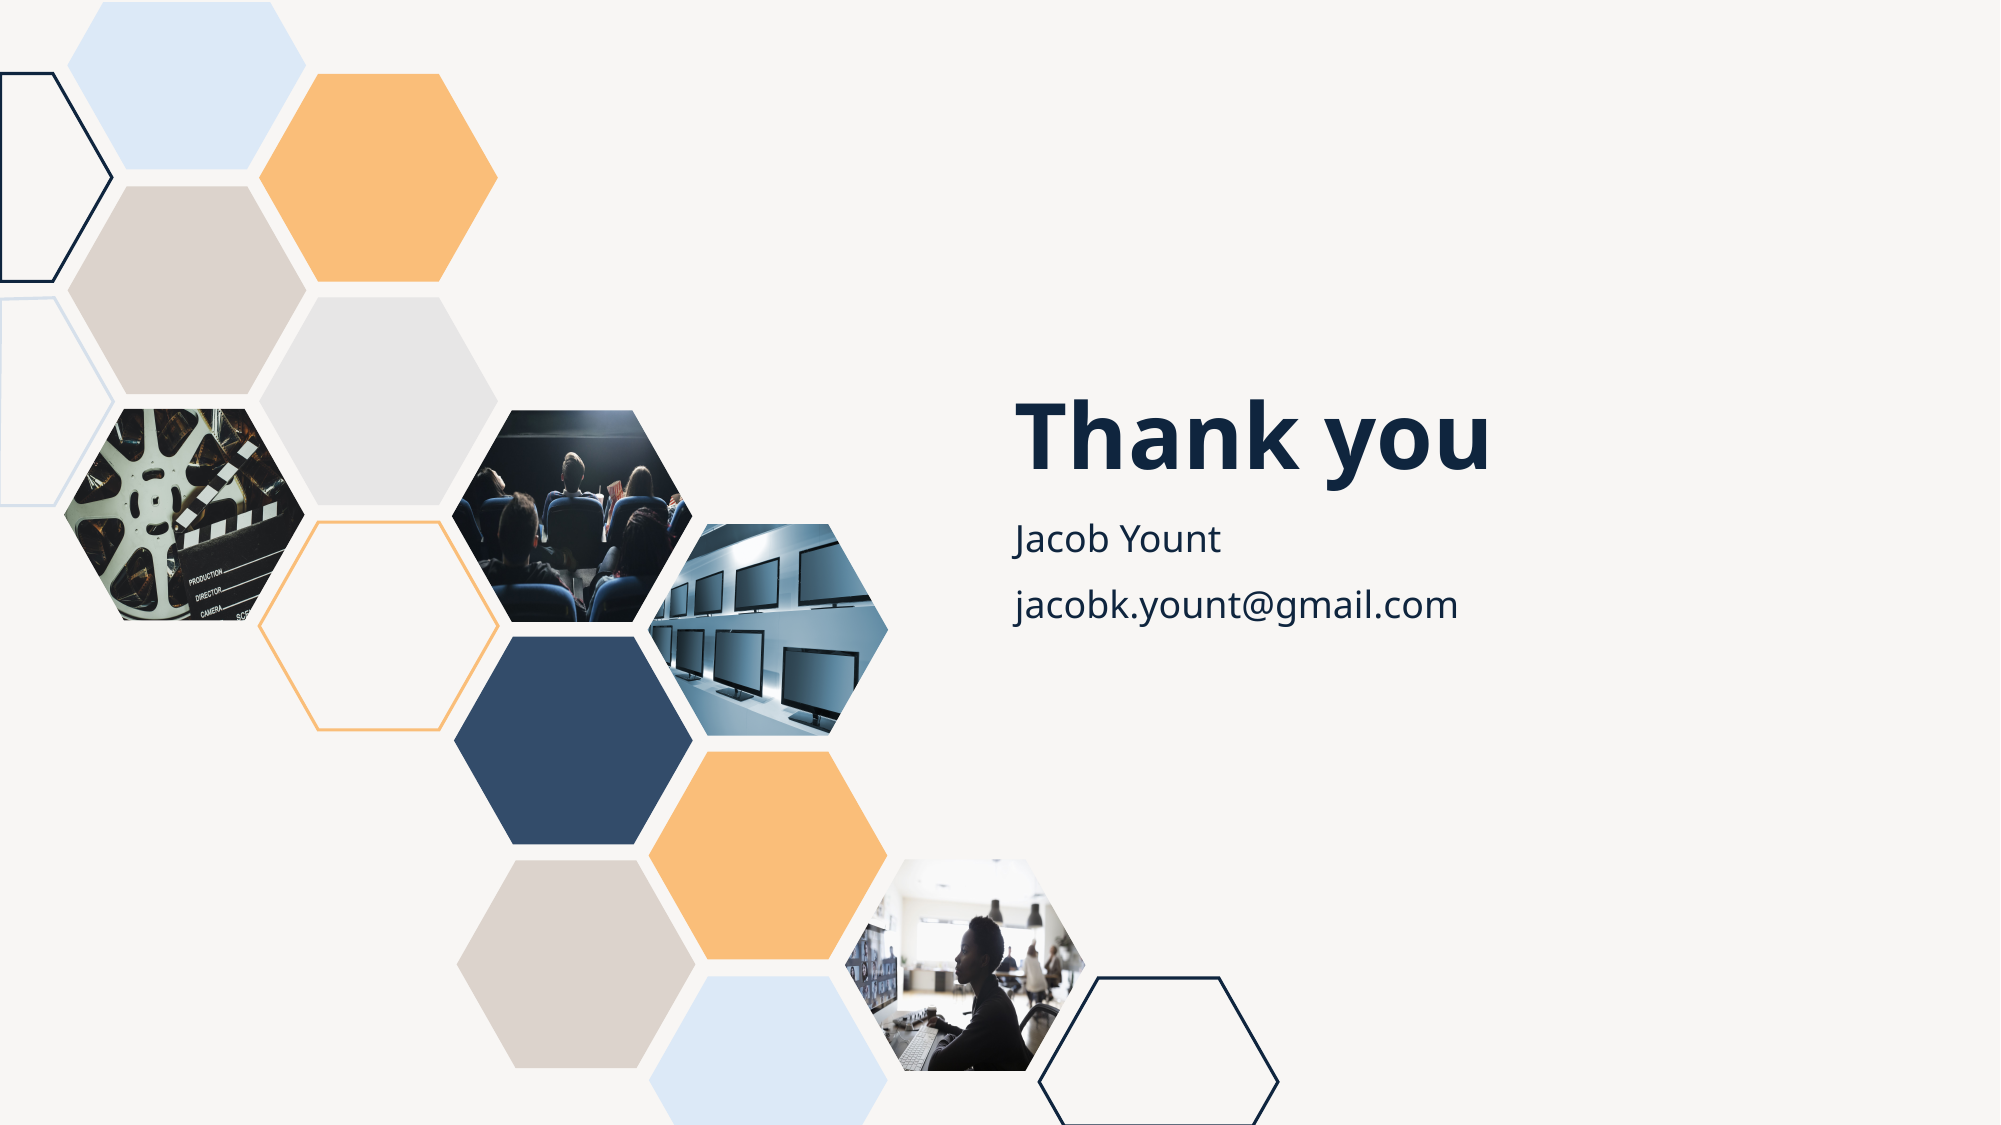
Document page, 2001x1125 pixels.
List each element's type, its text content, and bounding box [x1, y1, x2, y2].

picture [64, 408, 305, 621]
title Thank you [999, 279, 1830, 497]
picture [844, 859, 1086, 1071]
picture [451, 410, 889, 736]
list Jacob Yount jacobk.yount@gmail.com [999, 507, 1498, 816]
